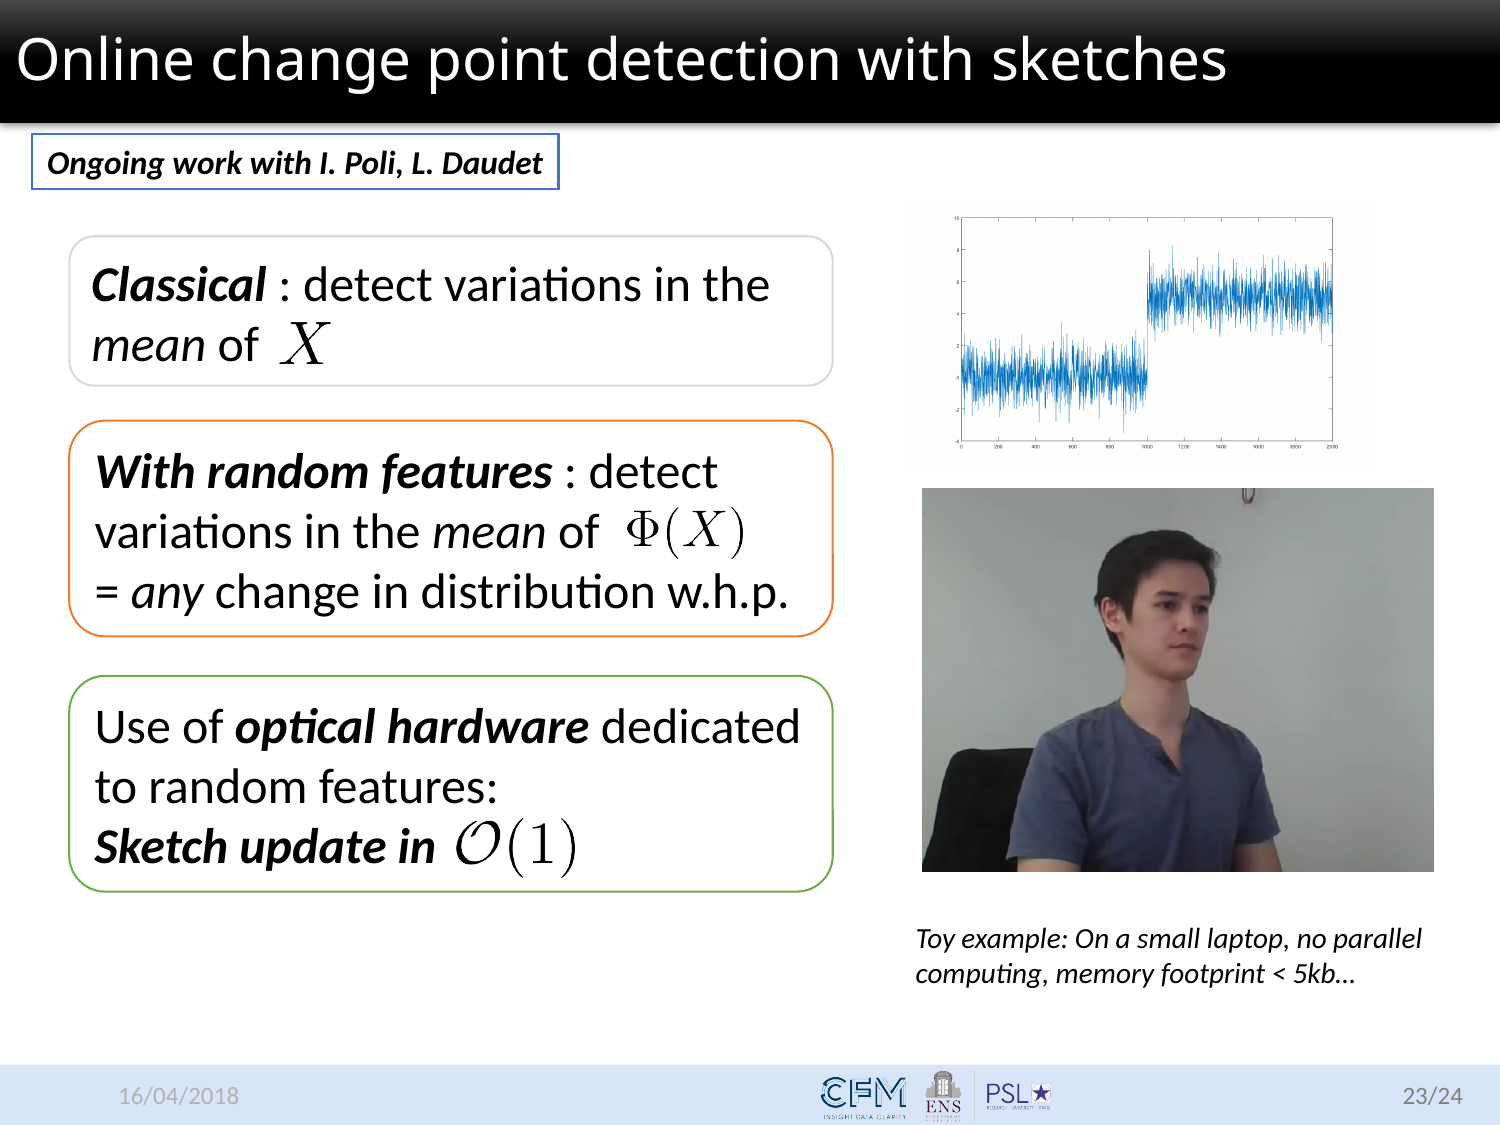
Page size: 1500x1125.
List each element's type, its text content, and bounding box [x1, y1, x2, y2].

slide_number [103, 1065, 441, 1125]
text_box Classical : detect variations in the mean of [68, 235, 834, 387]
picture [627, 507, 743, 559]
picture [899, 197, 1378, 471]
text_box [921, 487, 1435, 873]
title Online change point detection with sketches [0, 1, 1294, 121]
text_box Ongoing work with I. Poli, L. Daudet [31, 133, 560, 190]
picture [456, 818, 575, 879]
picture [279, 322, 331, 365]
text_box 23/24 [1175, 1072, 1478, 1117]
picture [816, 1073, 911, 1122]
picture [918, 1068, 1057, 1125]
text_box With random features : detect variations in the mean of = any change in distribution w.h.p. [68, 419, 834, 638]
text_box Use of optical hardware dedicated to random features: Sketch update in [68, 674, 834, 893]
text_box Toy example: On a small laptop, no parallel computing, memory footprint < 5kb… [900, 911, 1478, 997]
